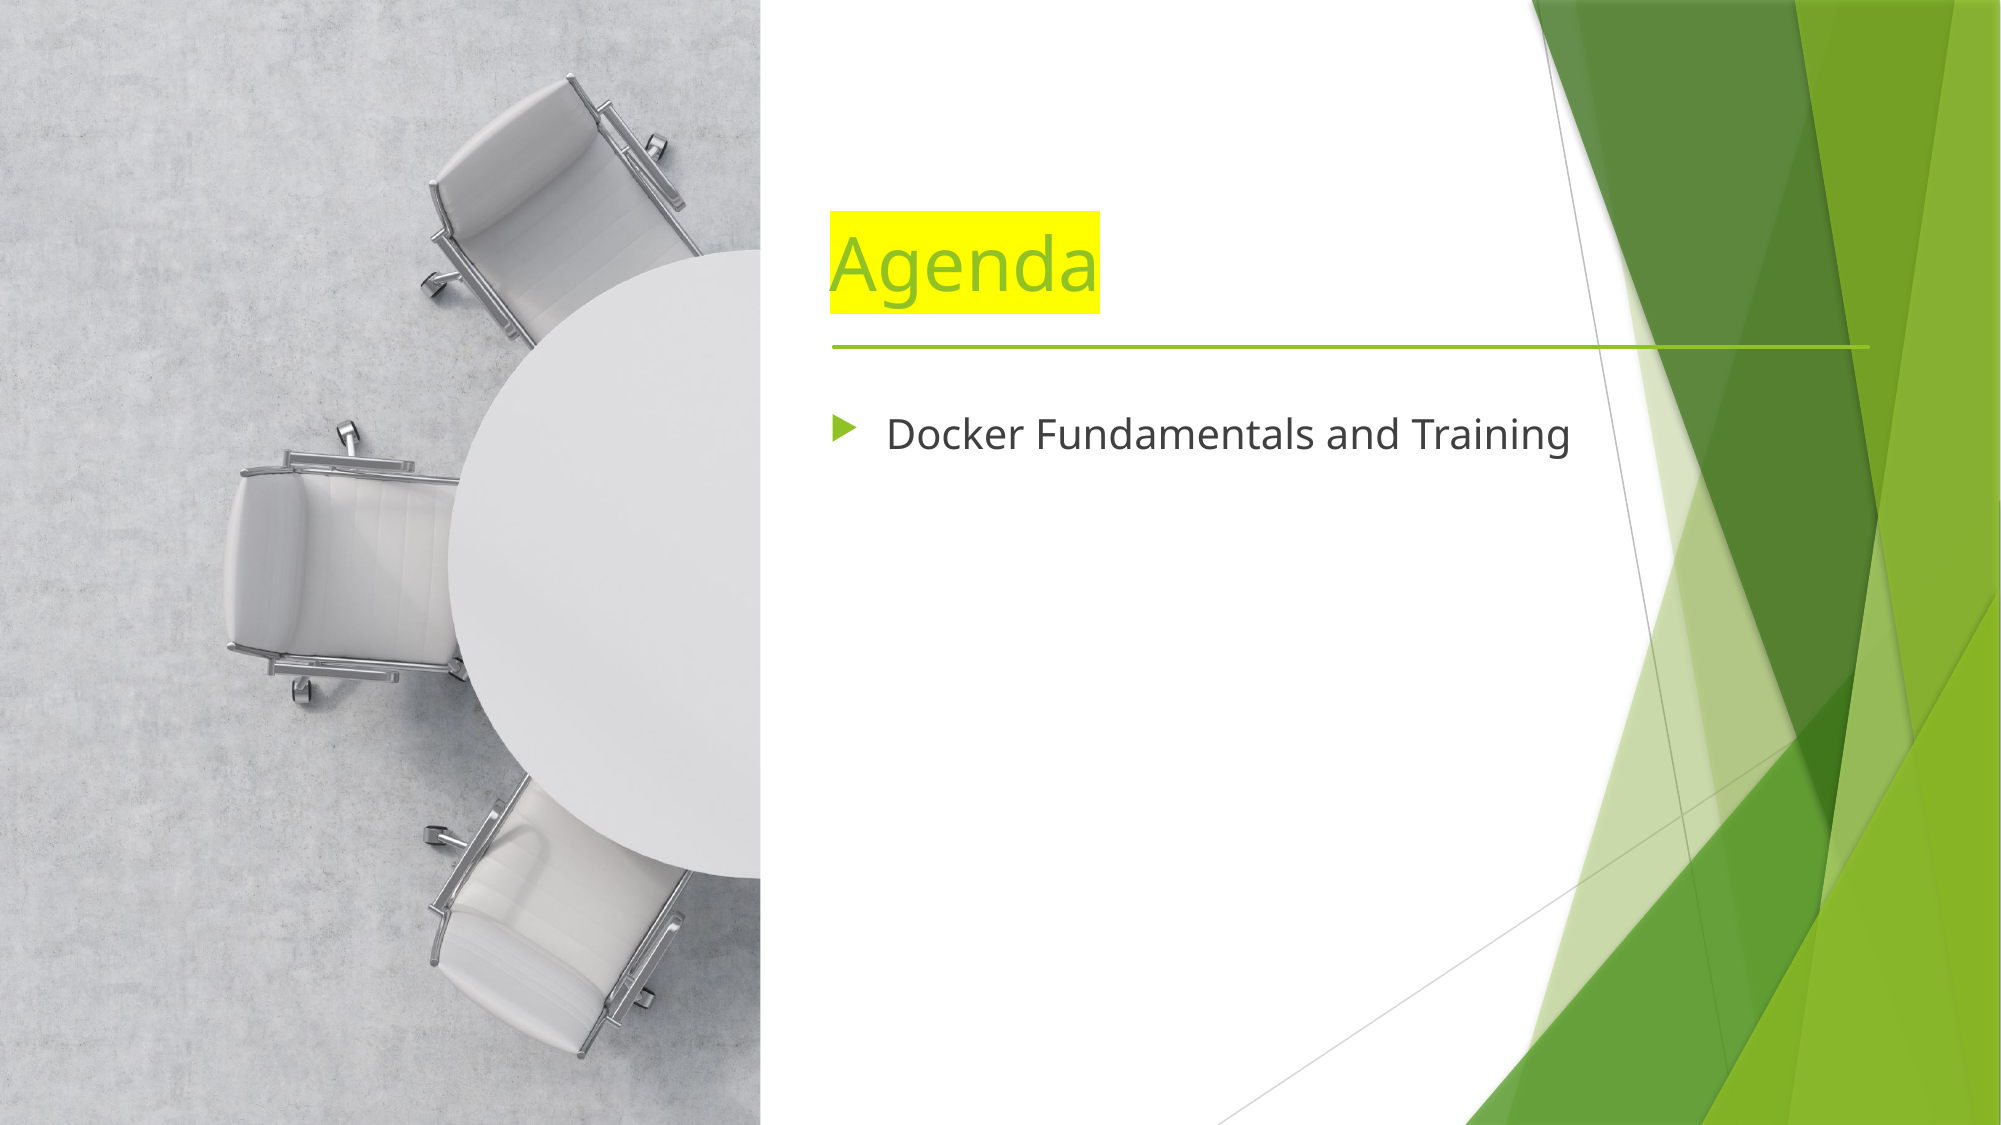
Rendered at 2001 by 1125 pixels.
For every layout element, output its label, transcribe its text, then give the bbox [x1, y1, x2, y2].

list Docker Fundamentals and Training [814, 399, 1895, 1021]
title Agenda [814, 103, 1895, 315]
picture [0, 0, 761, 1125]
